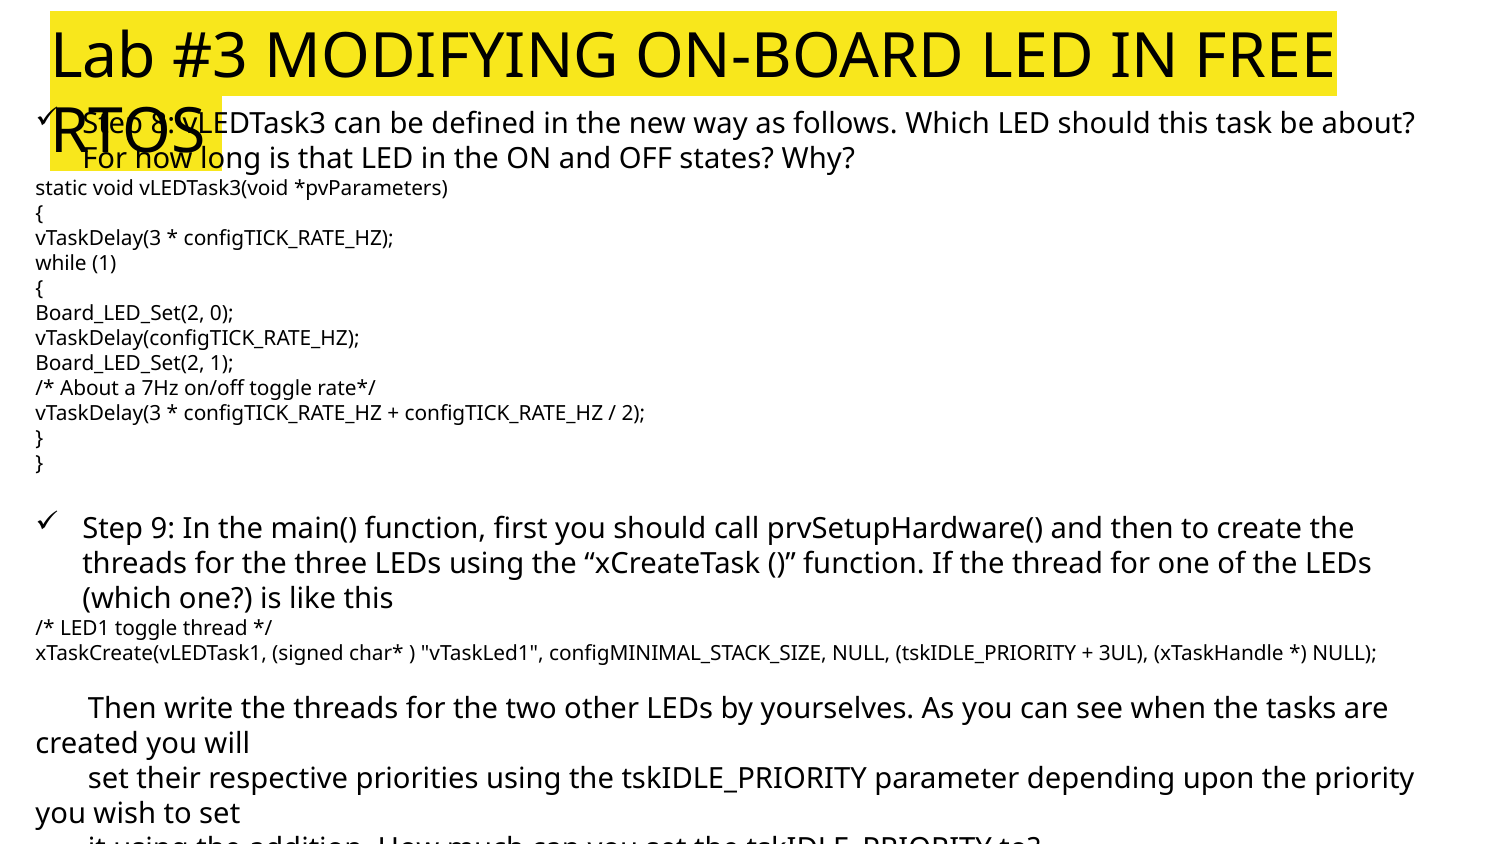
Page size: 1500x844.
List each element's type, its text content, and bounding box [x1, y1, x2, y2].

text_box Lab #3 MODIFYING ON-BOARD LED IN FREE RTOS [35, 0, 1433, 64]
text_box Step 8: vLEDTask3 can be defined in the new way as follows. Which LED should this task be about? For how long is that LED in the ON and OFF states? Why? static void vLEDTask3(void *pvParameters) { vTaskDelay(3 * configTICK_RATE_HZ); while (1) { Board_LED_Set(2, 0); vTaskDelay(configTICK_RATE_HZ); Board_LED_Set(2, 1); /* About a 7Hz on/off toggle rate*/ vTaskDelay(3 * configTICK_RATE_HZ + configTICK_RATE_HZ / 2); } } Step 9: In the main() function, first you should call prvSetupHardware() and then to create the threads for the three LEDs using the “xCreateTask ()” function. If the thread for one of the LEDs (which one?) is like this /* LED1 toggle thread */ xTaskCreate(vLEDTask1, (signed char* ) "vTaskLed1", configMINIMAL_STACK_SIZE, NULL, (tskIDLE_PRIORITY + 3UL), (xTaskHandle *) NULL); Then write the threads for the two other LEDs by yourselves. As you can see when the tasks are created you will set their respective priorities using the tskIDLE_PRIORITY parameter depending upon the priority you wish to set it using the addition. How much can you set the tskIDLE_PRIORITY to? Step 10: Now compile your source code and run it on your board, record the result! [20, 64, 1433, 844]
